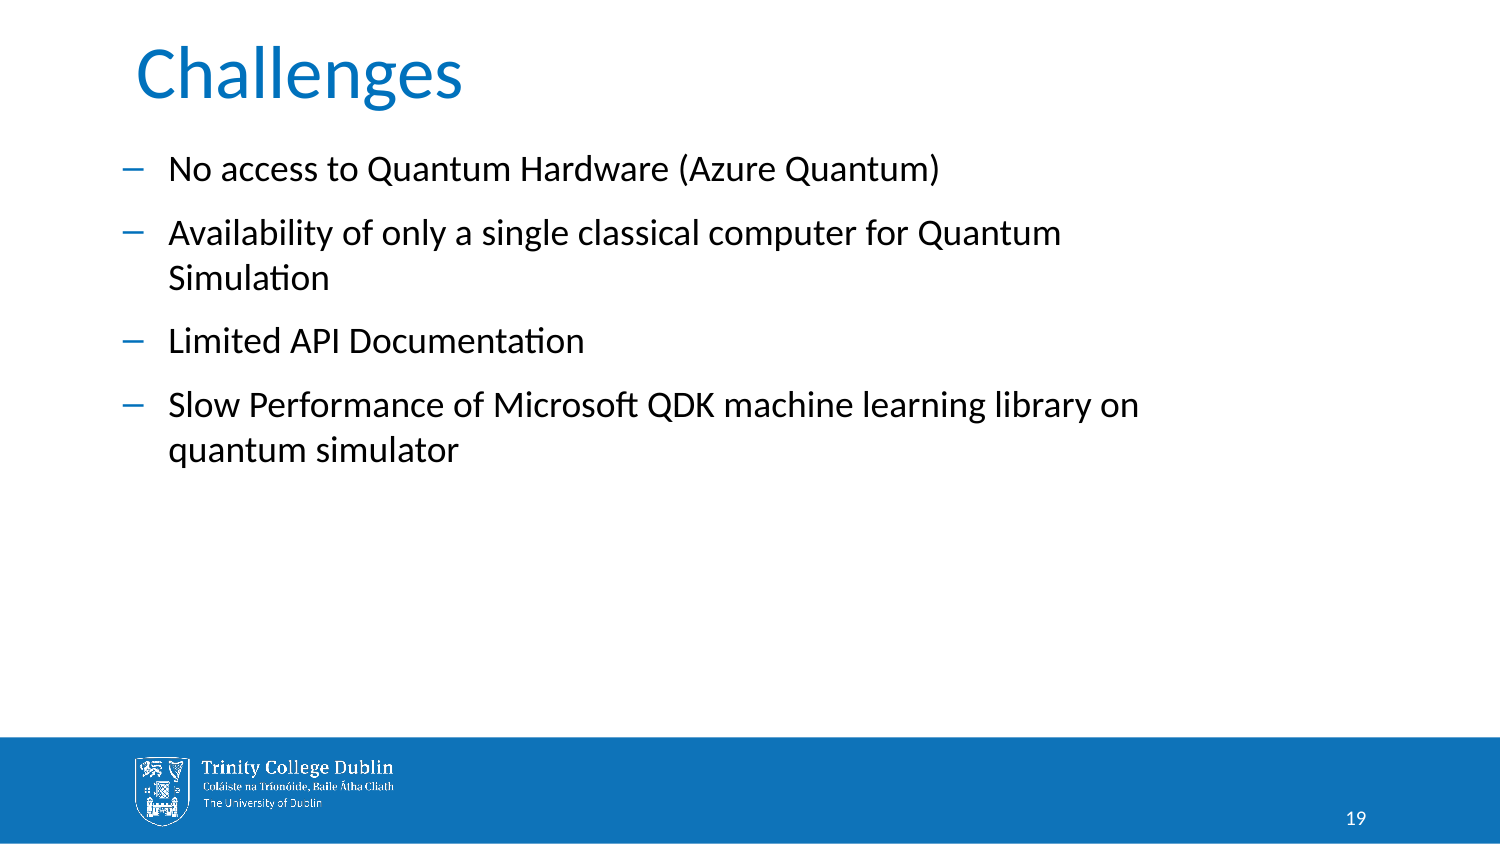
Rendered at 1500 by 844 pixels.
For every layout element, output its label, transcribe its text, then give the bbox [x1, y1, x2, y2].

list No access to Quantum Hardware (Azure Quantum) Availability of only a single classical computer for Quantum Simulation Limited API Documentation Slow Performance of Microsoft QDK machine learning library on quantum simulator [123, 143, 1150, 533]
title Challenges [135, 44, 1367, 114]
picture [134, 756, 395, 827]
